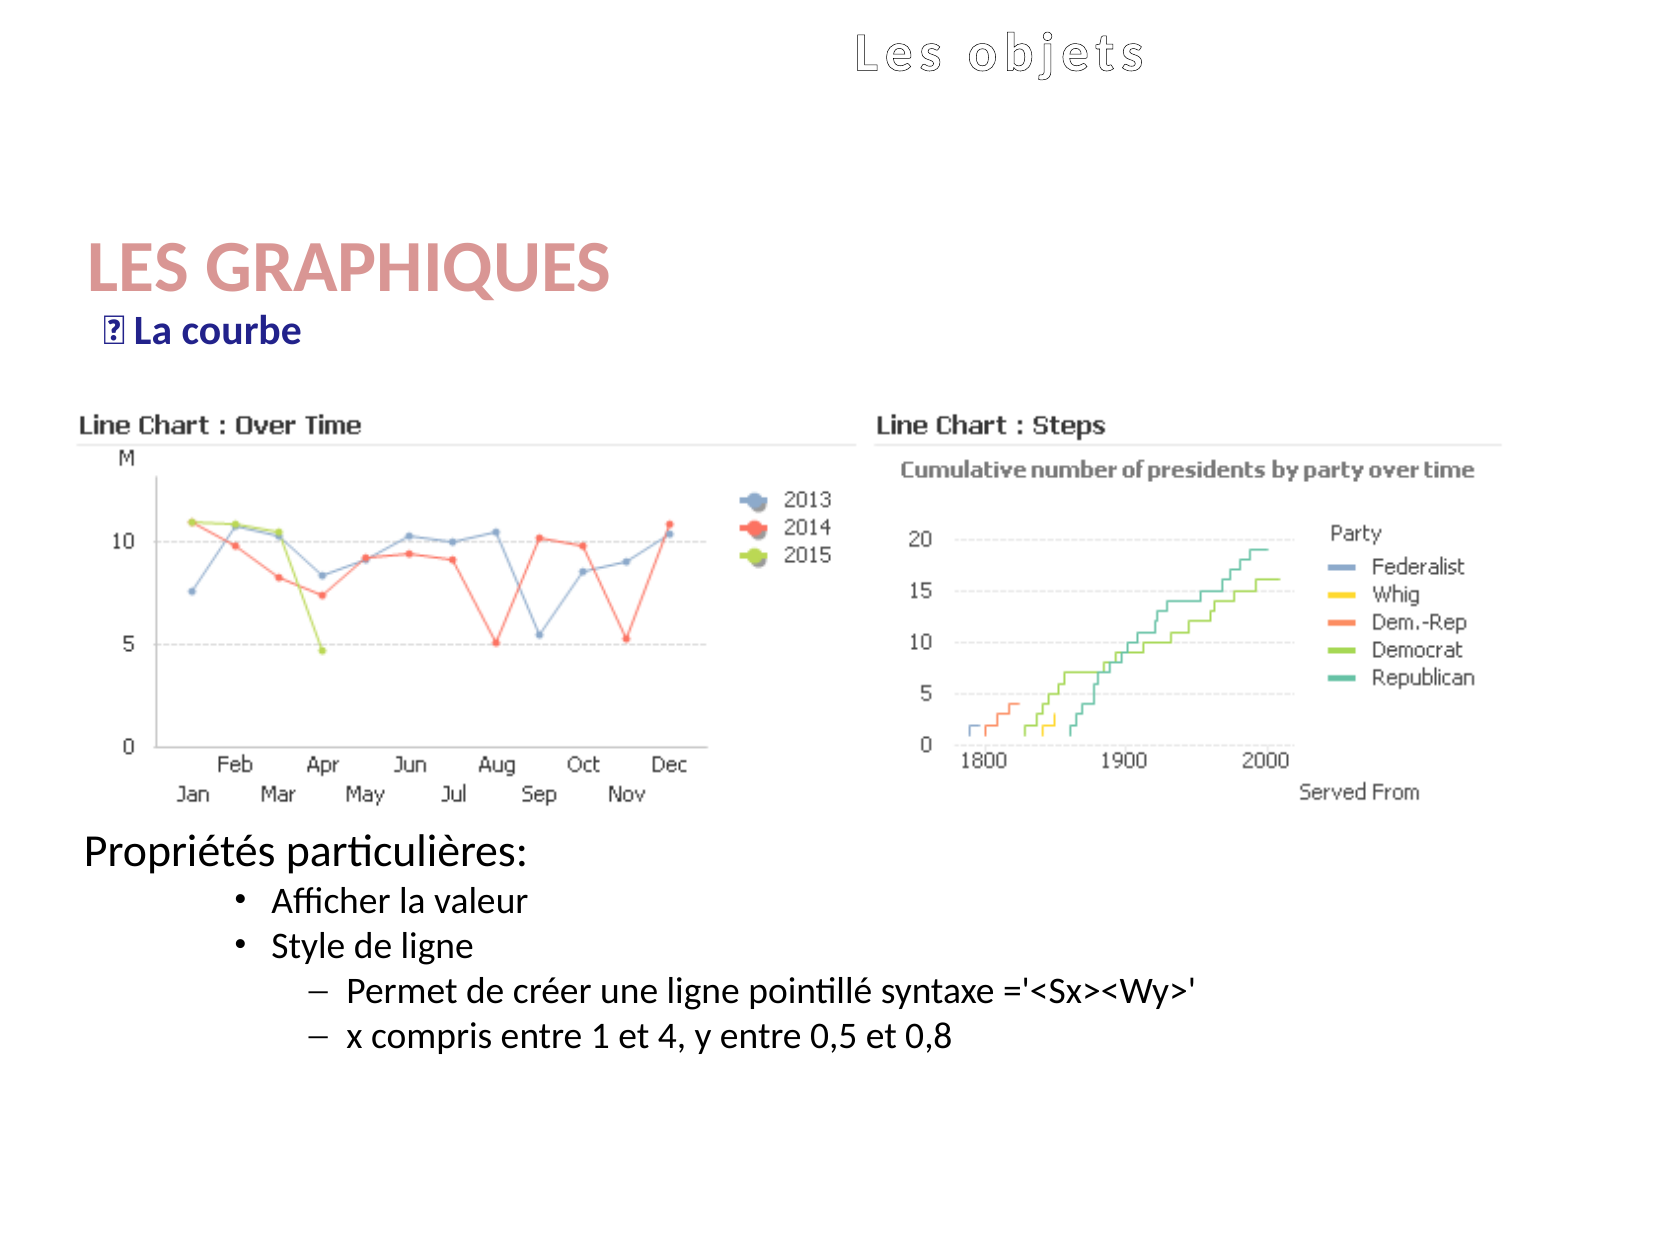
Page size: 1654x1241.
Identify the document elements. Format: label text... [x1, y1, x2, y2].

text_box Les Graphiques [71, 230, 1560, 316]
title Les objets [345, 8, 1654, 110]
text_box  La courbe [88, 294, 1566, 361]
text_box Propriétés particulières: Afficher la valeur Style de ligne Permet de créer une ligne pointillé syntaxe ='<Sx><Wy>' x compris entre 1 et 4, y entre 0,5 et 0,8 [69, 824, 1477, 1064]
picture [71, 399, 1513, 817]
